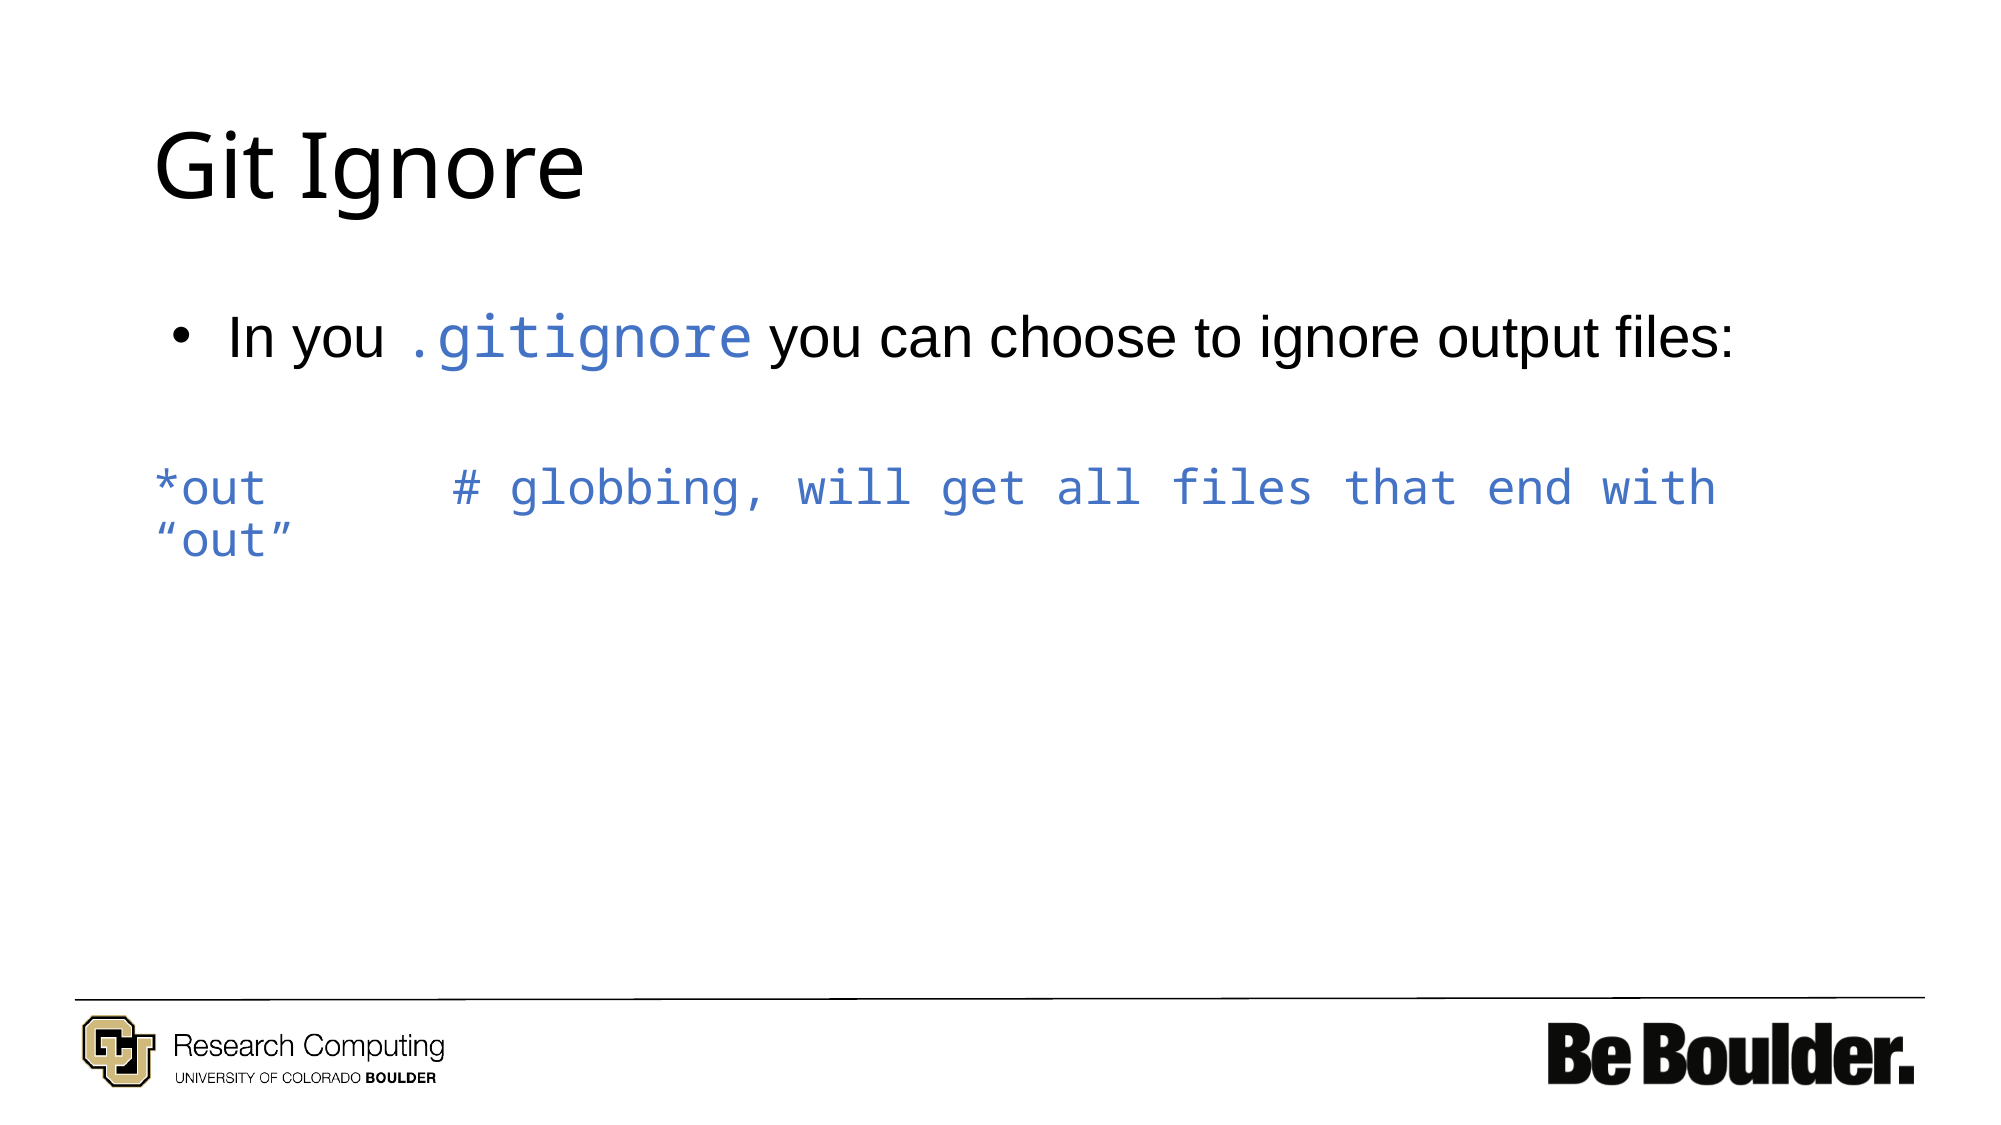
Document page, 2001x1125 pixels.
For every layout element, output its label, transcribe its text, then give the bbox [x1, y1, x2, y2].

title Git Ignore [137, 59, 1863, 278]
picture [1524, 1015, 1938, 1088]
picture [81, 1015, 444, 1088]
list In you .gitignore you can choose to ignore output files: *out # globbing, will get all files that end with “out” [137, 299, 1863, 983]
